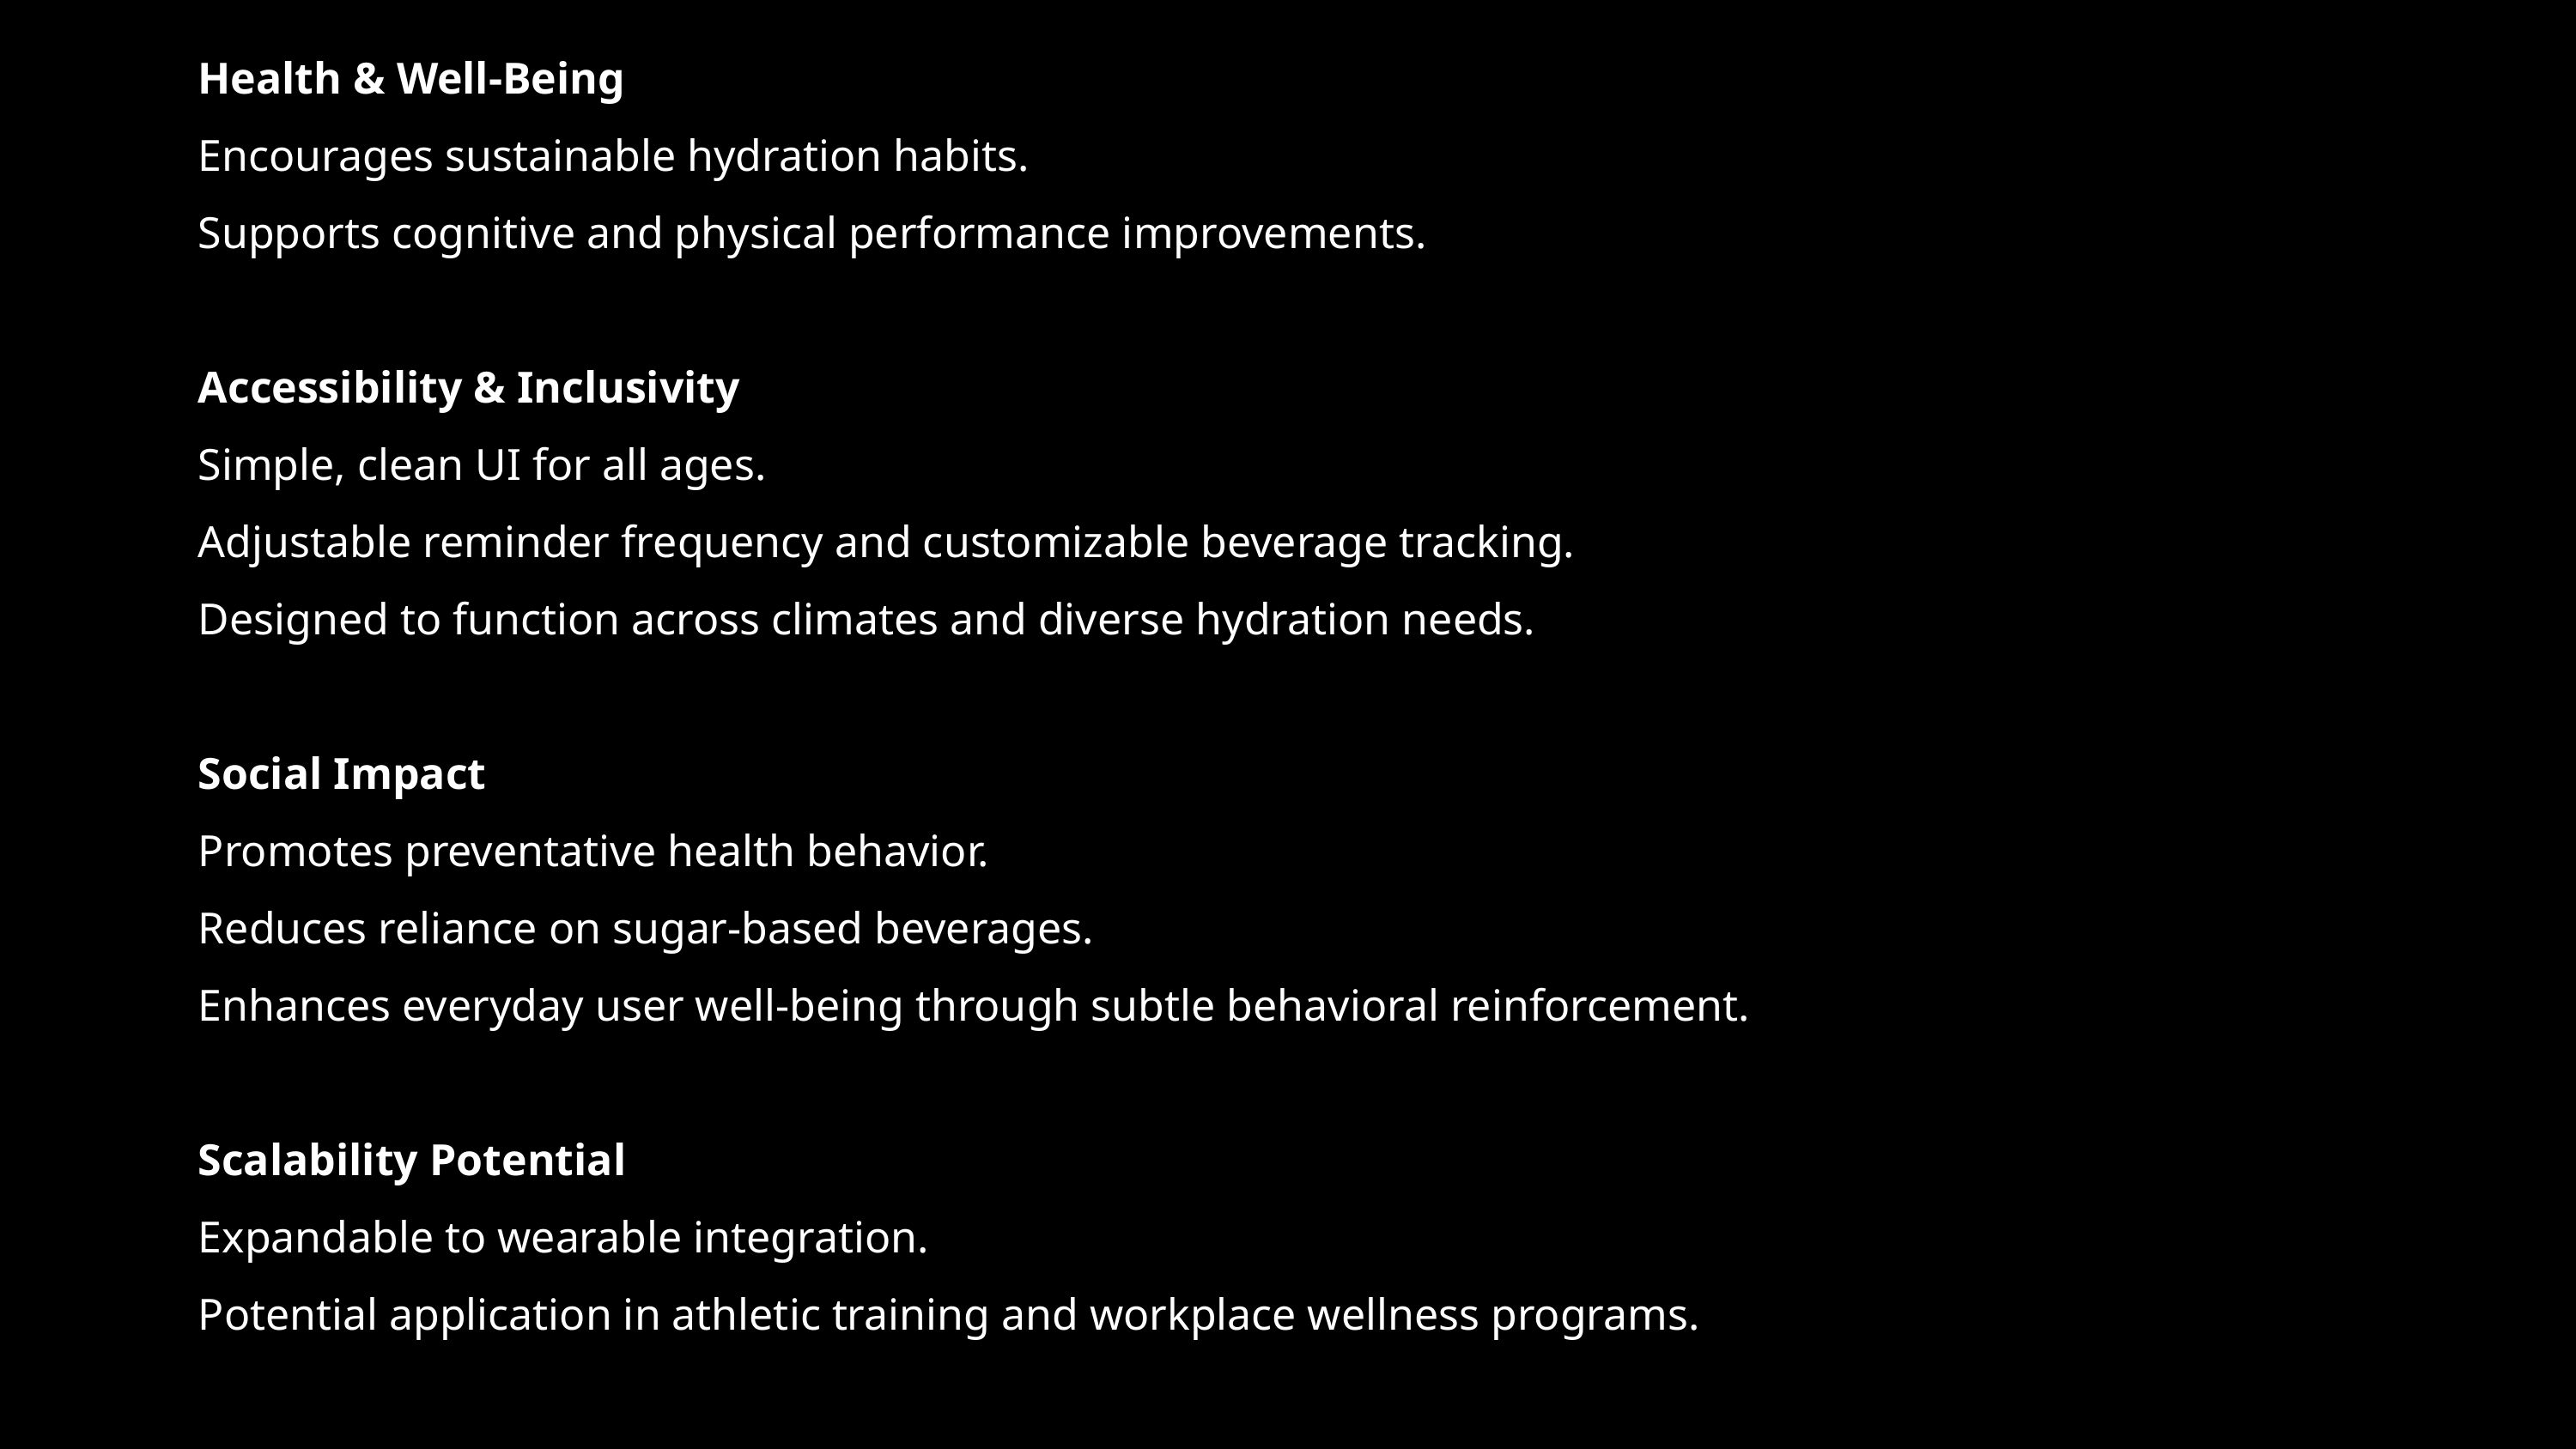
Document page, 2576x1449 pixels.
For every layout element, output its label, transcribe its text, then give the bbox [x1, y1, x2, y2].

text_box Health & Well-Being Encourages sustainable hydration habits. Supports cognitive and physical performance improvements. Accessibility & Inclusivity Simple, clean UI for all ages. Adjustable reminder frequency and customizable beverage tracking. Designed to function across climates and diverse hydration needs. Social Impact Promotes preventative health behavior. Reduces reliance on sugar-based beverages. Enhances everyday user well-being through subtle behavioral reinforcement. Scalability Potential Expandable to wearable integration. Potential application in athletic training and workplace wellness programs. [185, 19, 2391, 1448]
